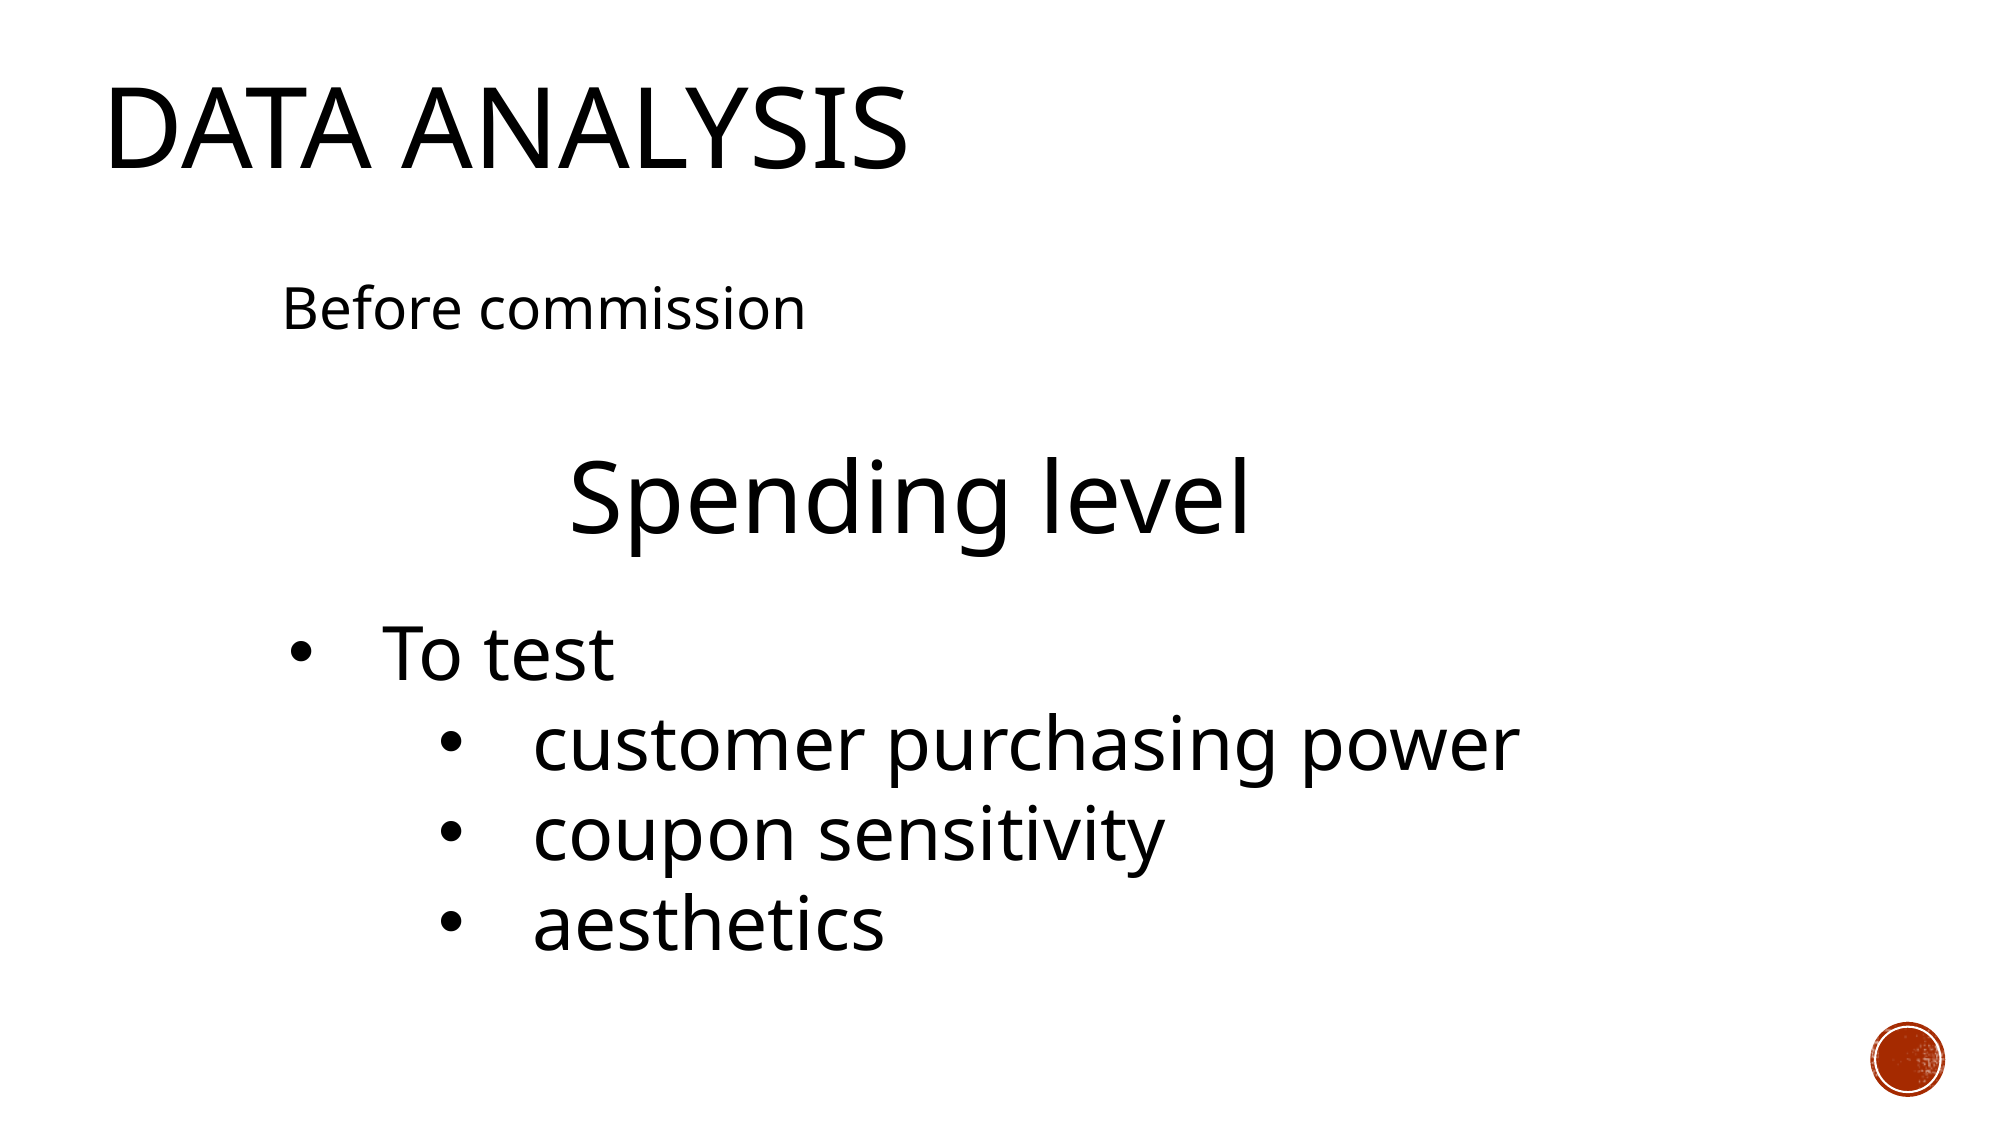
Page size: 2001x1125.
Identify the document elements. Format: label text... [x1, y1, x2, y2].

title Data Analysis [86, 0, 1737, 264]
text_box Before commission [266, 263, 823, 349]
text_box To test customer purchasing power coupon sensitivity aesthetics [273, 597, 1792, 973]
text_box Spending level [553, 426, 1269, 562]
